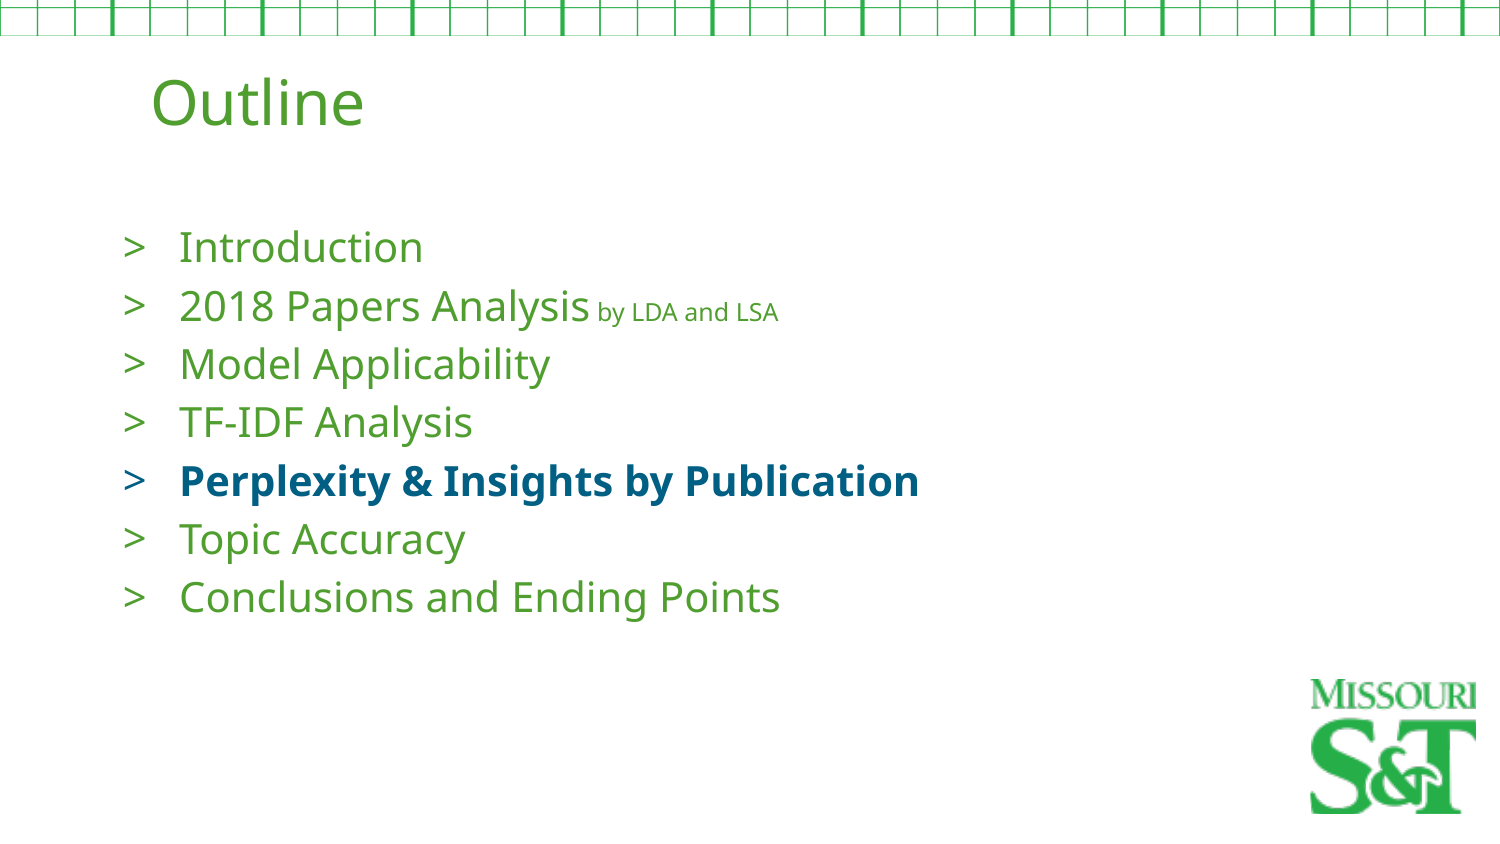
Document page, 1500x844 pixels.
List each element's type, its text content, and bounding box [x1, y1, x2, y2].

list Introduction 2018 Papers Analysis by LDA and LSA Model Applicability TF-IDF Analysis Perplexity & Insights by Publication Topic Accuracy Conclusions and Ending Points [108, 213, 1453, 669]
picture [0, 0, 1500, 36]
list Outline [135, 64, 1478, 187]
